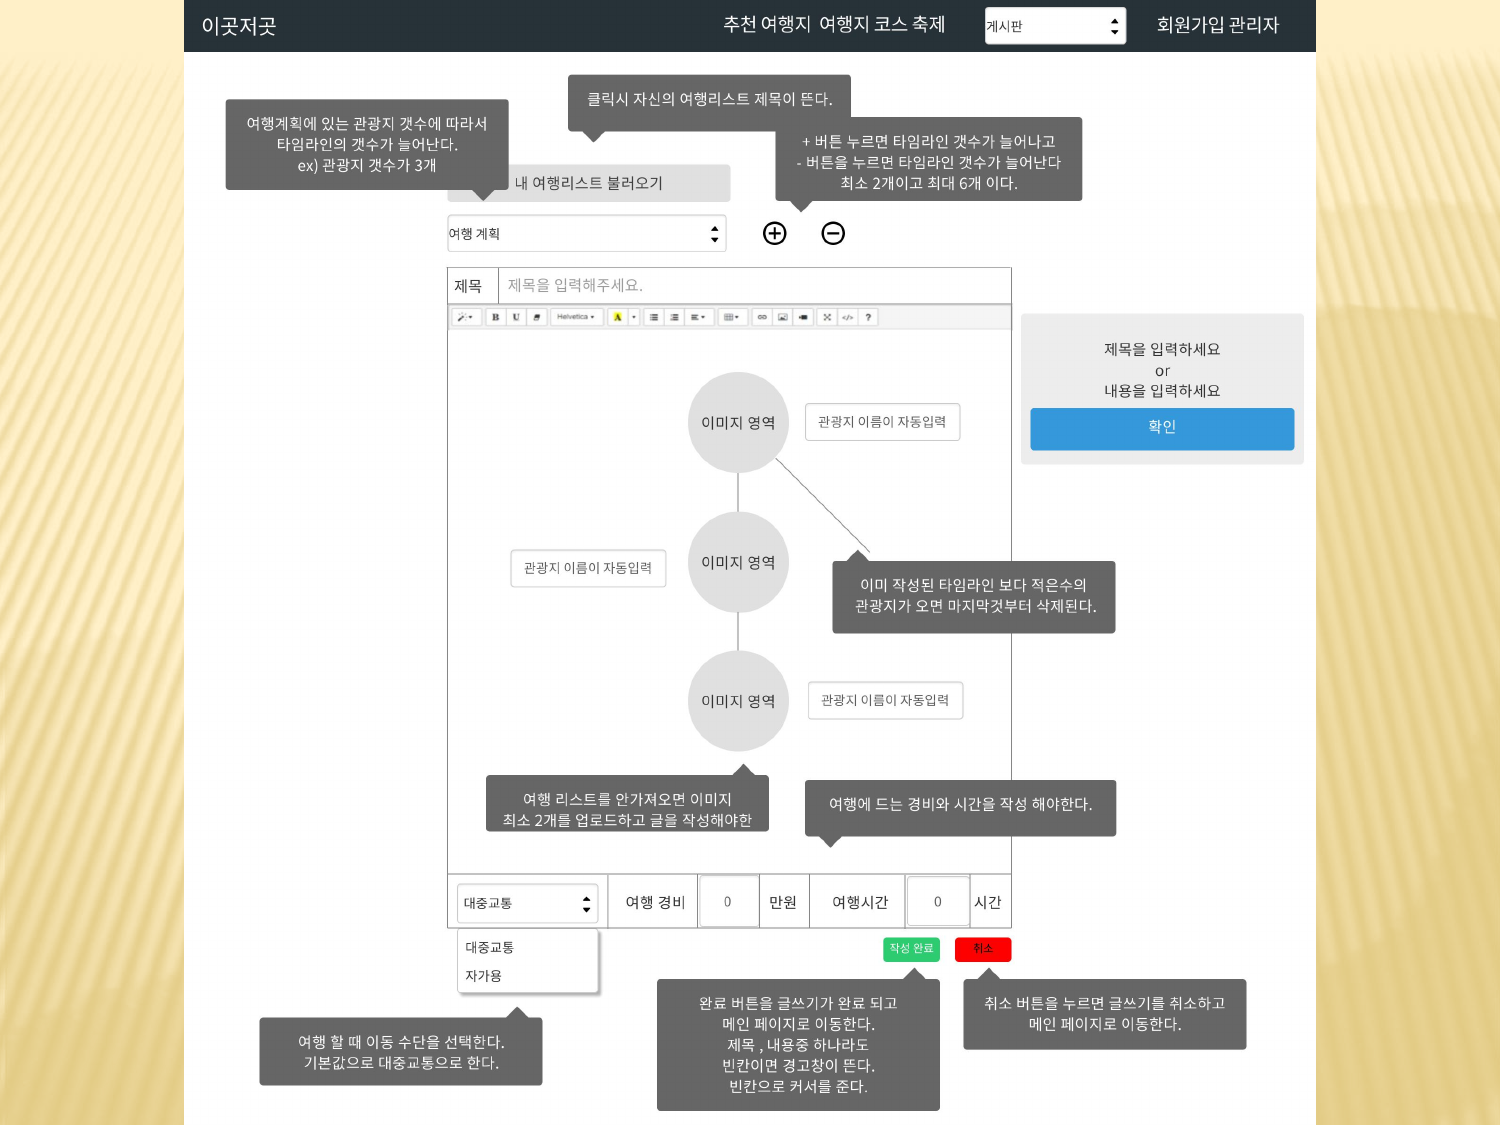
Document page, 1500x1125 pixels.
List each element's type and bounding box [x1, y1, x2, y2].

picture [183, 0, 1317, 1125]
